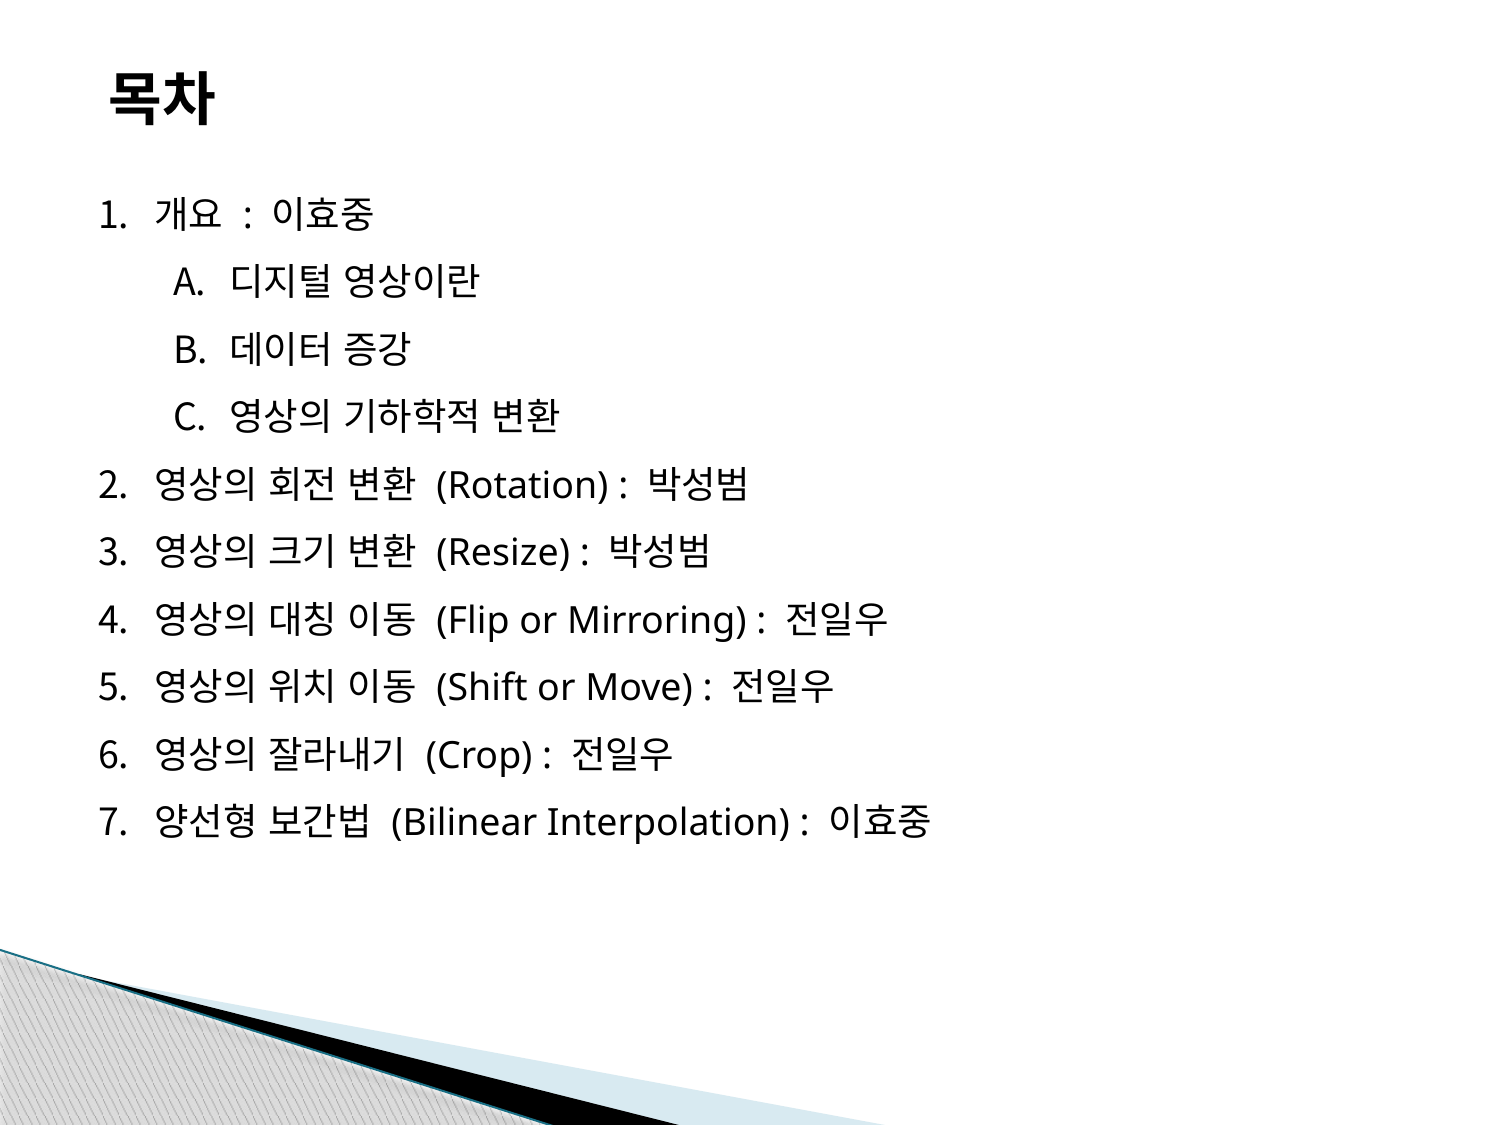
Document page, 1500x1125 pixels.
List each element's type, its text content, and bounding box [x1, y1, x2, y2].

text_box 개요 : 이효중 디지털 영상이란 데이터 증강 영상의 기하학적 변환 영상의 회전 변환 (Rotation) : 박성범 영상의 크기 변환 (Resize) : 박성범 영상의 대칭 이동 (Flip or Mirroring) : 전일우 영상의 위치 이동 (Shift or Move) : 전일우 영상의 잘라내기 (Crop) : 전일우 양선형 보간법 (Bilinear Interpolation) : 이효중 [83, 160, 948, 851]
text_box 목차 [94, 54, 231, 140]
